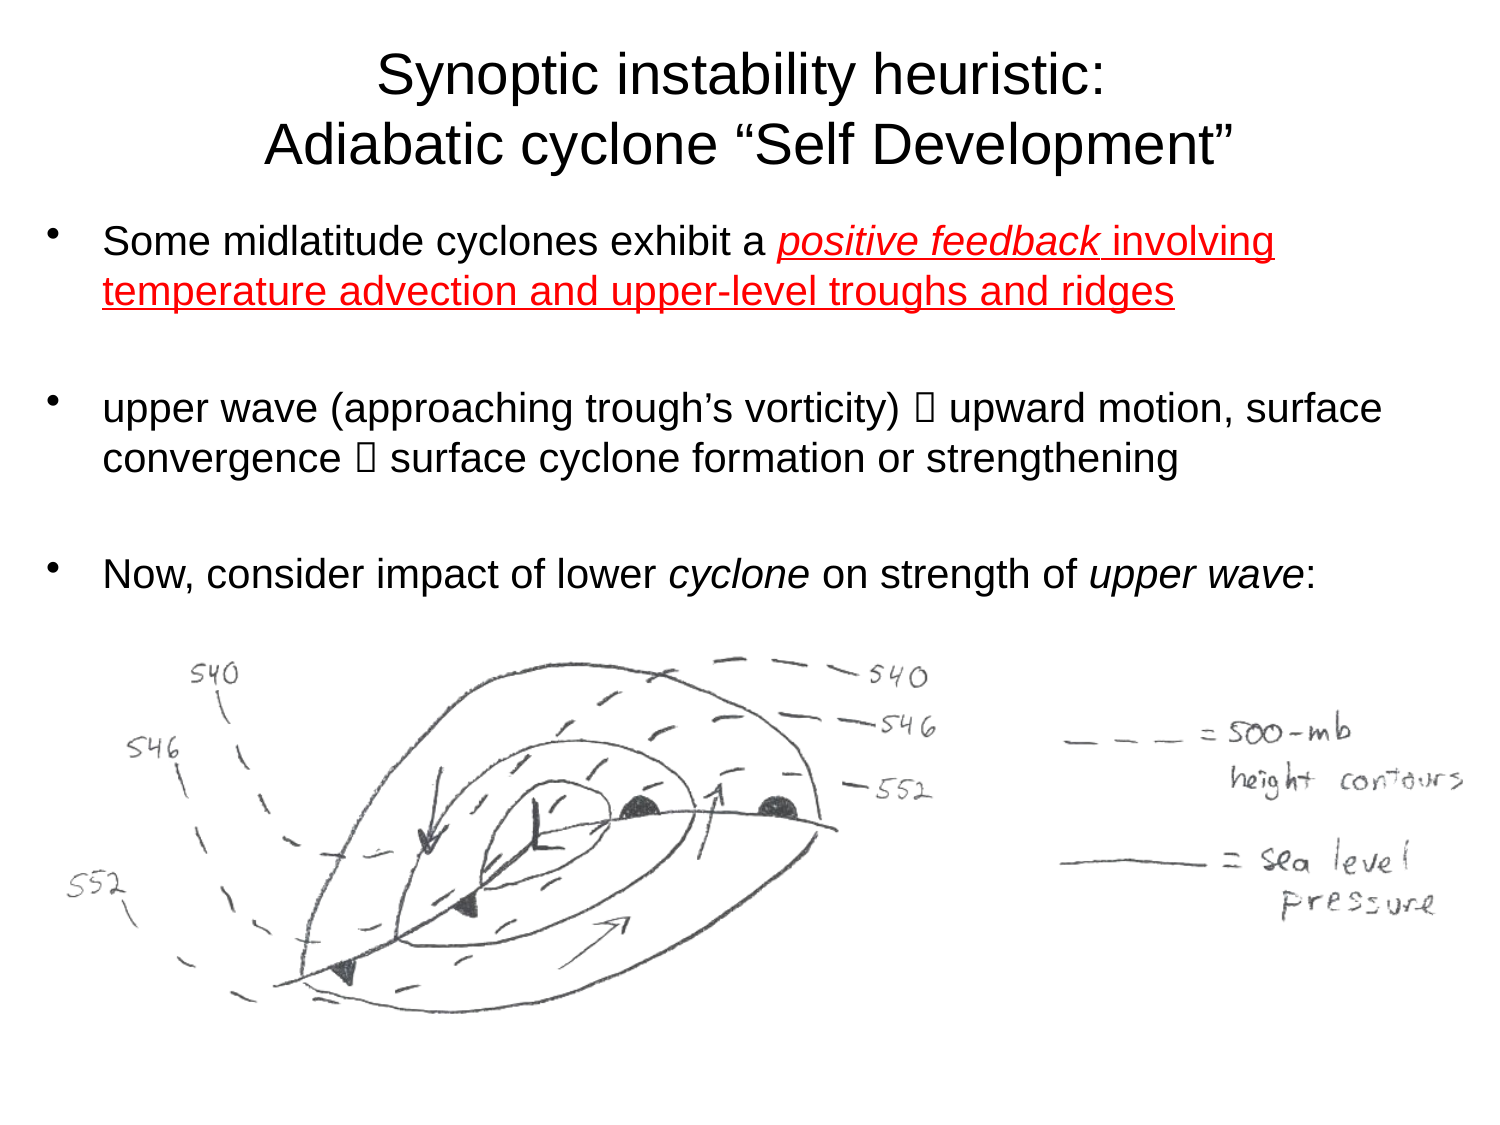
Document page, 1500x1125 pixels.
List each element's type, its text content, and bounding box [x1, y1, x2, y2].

picture [49, 646, 1476, 1032]
text_box Synoptic instability heuristic: Adiabatic cyclone “Self Development” [87, 24, 1413, 188]
text_box Some midlatitude cyclones exhibit a positive feedback involving temperature advection and upper-level troughs and ridges upper wave (approaching trough’s vorticity)  upward motion, surface convergence  surface cyclone formation or strengthening Now, consider impact of lower cyclone on strength of upper wave: [31, 206, 1469, 669]
